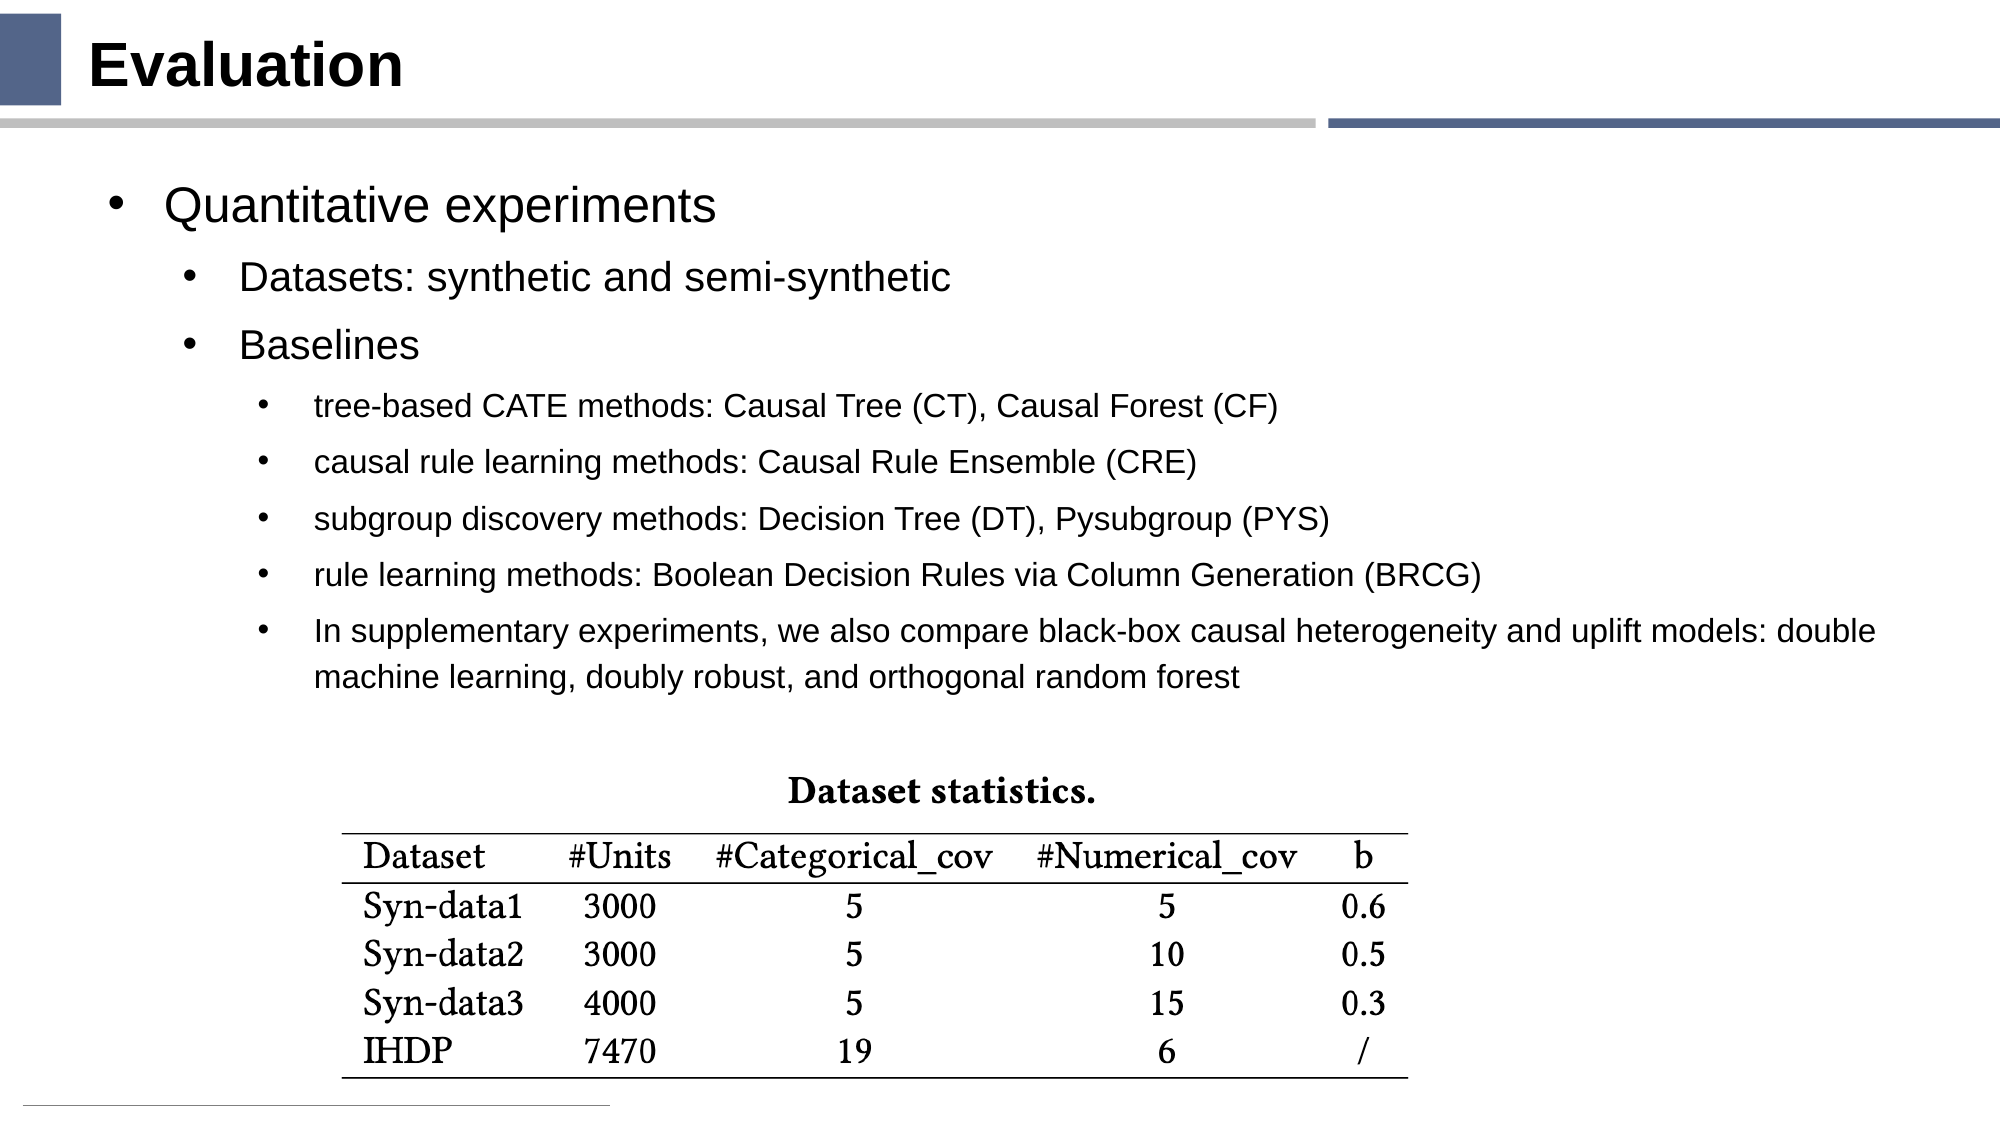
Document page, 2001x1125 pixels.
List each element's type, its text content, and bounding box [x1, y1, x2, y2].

title Evaluation [73, 5, 1926, 127]
list Quantitative experiments Datasets: synthetic and semi-synthetic Baselines tree-based CATE methods: Causal Tree (CT), Causal Forest (CF) causal rule learning methods: Causal Rule Ensemble (CRE) subgroup discovery methods: Decision Tree (DT), Pysubgroup (PYS) rule learning methods: Boolean Decision Rules via Column Generation (BRCG) In supplementary experiments, we also compare black-box causal heterogeneity and uplift models: double machine learning, doubly robust, and orthogonal random forest [73, 155, 1926, 970]
picture [330, 766, 1421, 1086]
